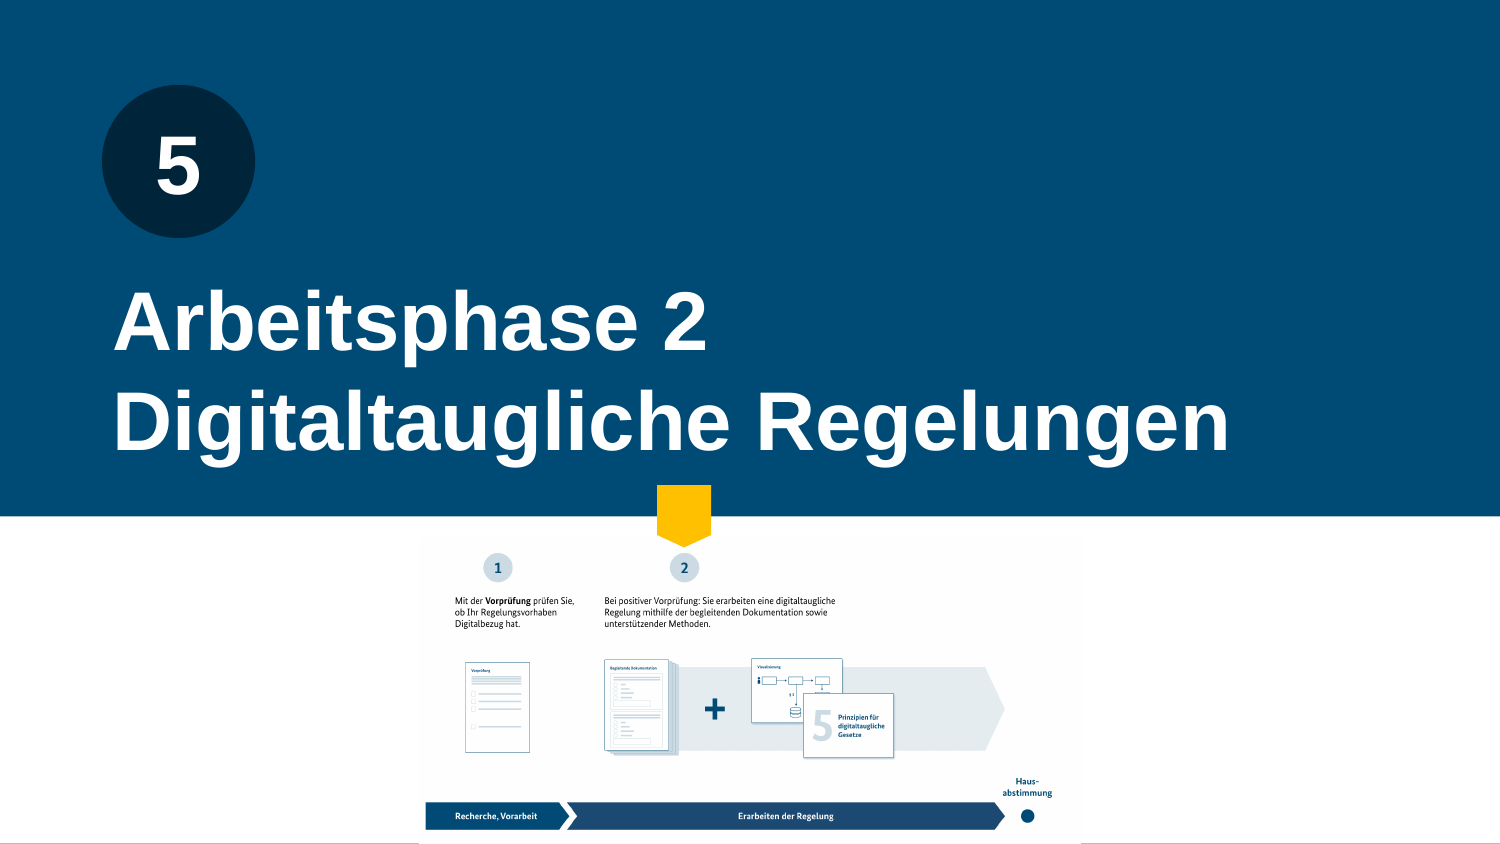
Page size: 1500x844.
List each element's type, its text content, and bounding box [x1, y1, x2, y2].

text_box [657, 485, 712, 535]
text_box [712, 516, 1500, 844]
text_box 5 [101, 84, 256, 239]
title Arbeitsphase 2 Digitaltaugliche Regelungen [101, 161, 1296, 473]
picture [418, 536, 1082, 844]
text_box [0, 516, 657, 844]
